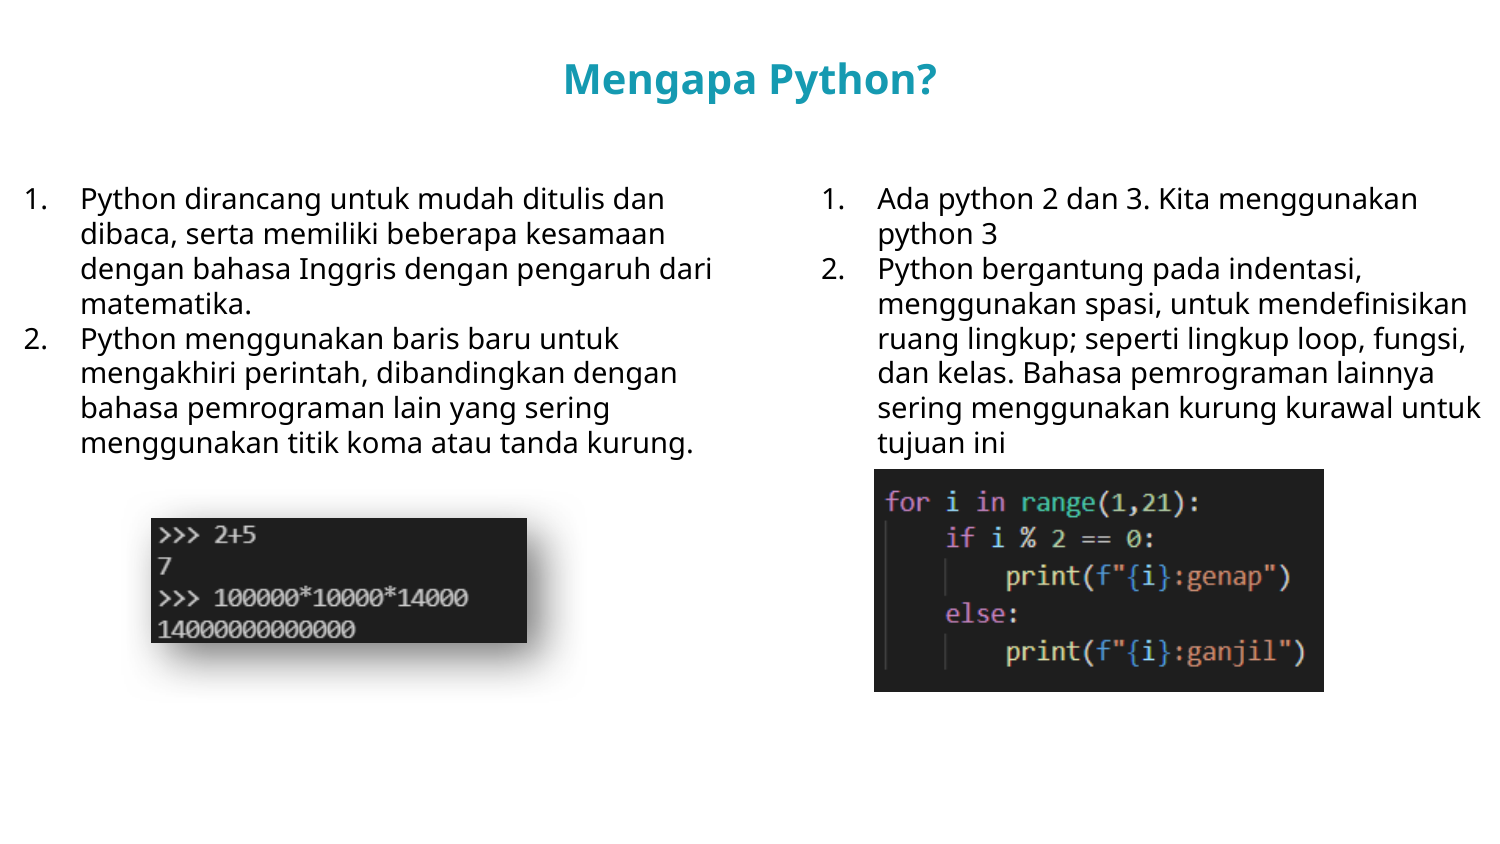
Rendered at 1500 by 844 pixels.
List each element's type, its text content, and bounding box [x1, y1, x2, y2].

picture [151, 518, 527, 643]
text_box Ada python 2 dan 3. Kita menggunakan python 3 Python bergantung pada indentasi, menggunakan spasi, untuk mendefinisikan ruang lingkup; seperti lingkup loop, fungsi, dan kelas. Bahasa pemrograman lainnya sering menggunakan kurung kurawal untuk tujuan ini [806, 172, 1500, 503]
picture [874, 469, 1324, 692]
list Mengapa Python? [338, 47, 1162, 123]
text_box Python dirancang untuk mudah ditulis dan dibaca, serta memiliki beberapa kesamaan dengan bahasa Inggris dengan pengaruh dari matematika. Python menggunakan baris baru untuk mengakhiri perintah, dibandingkan dengan bahasa pemrograman lain yang sering menggunakan titik koma atau tanda kurung. [8, 172, 759, 468]
